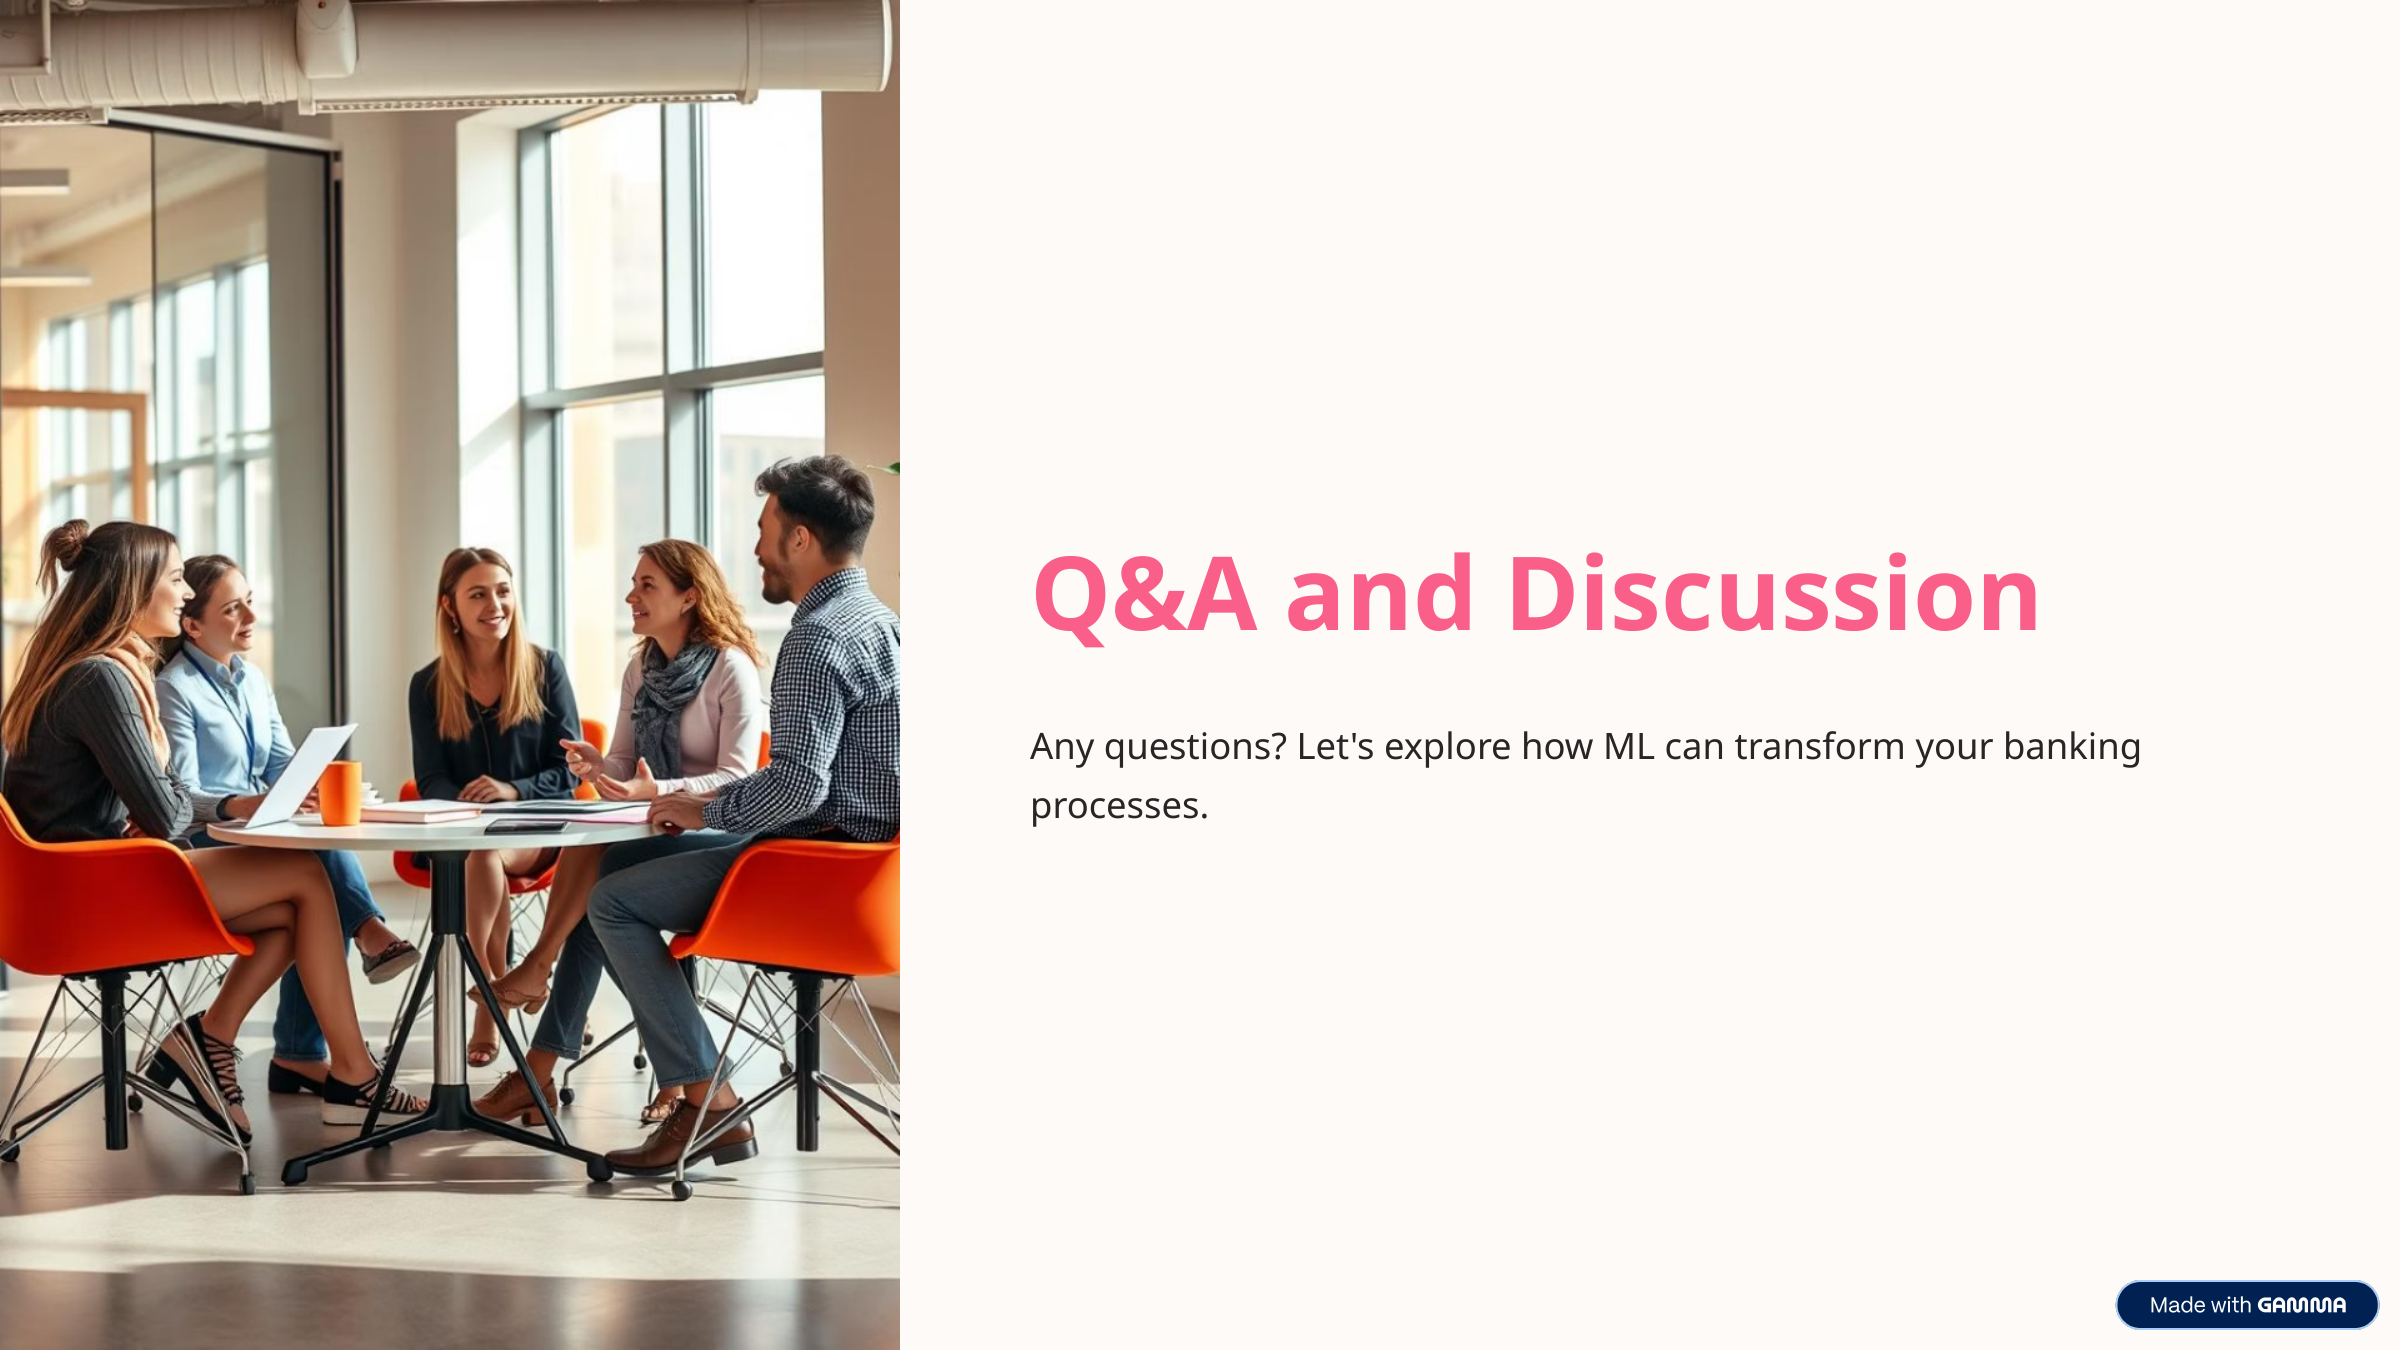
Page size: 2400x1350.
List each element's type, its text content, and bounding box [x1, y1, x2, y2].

picture [0, 0, 900, 1350]
text_box Any questions? Let's explore how ML can transform your banking processes. [1030, 707, 2270, 827]
text_box Q&A and Discussion [1030, 523, 2054, 652]
picture [2106, 1271, 2389, 1339]
